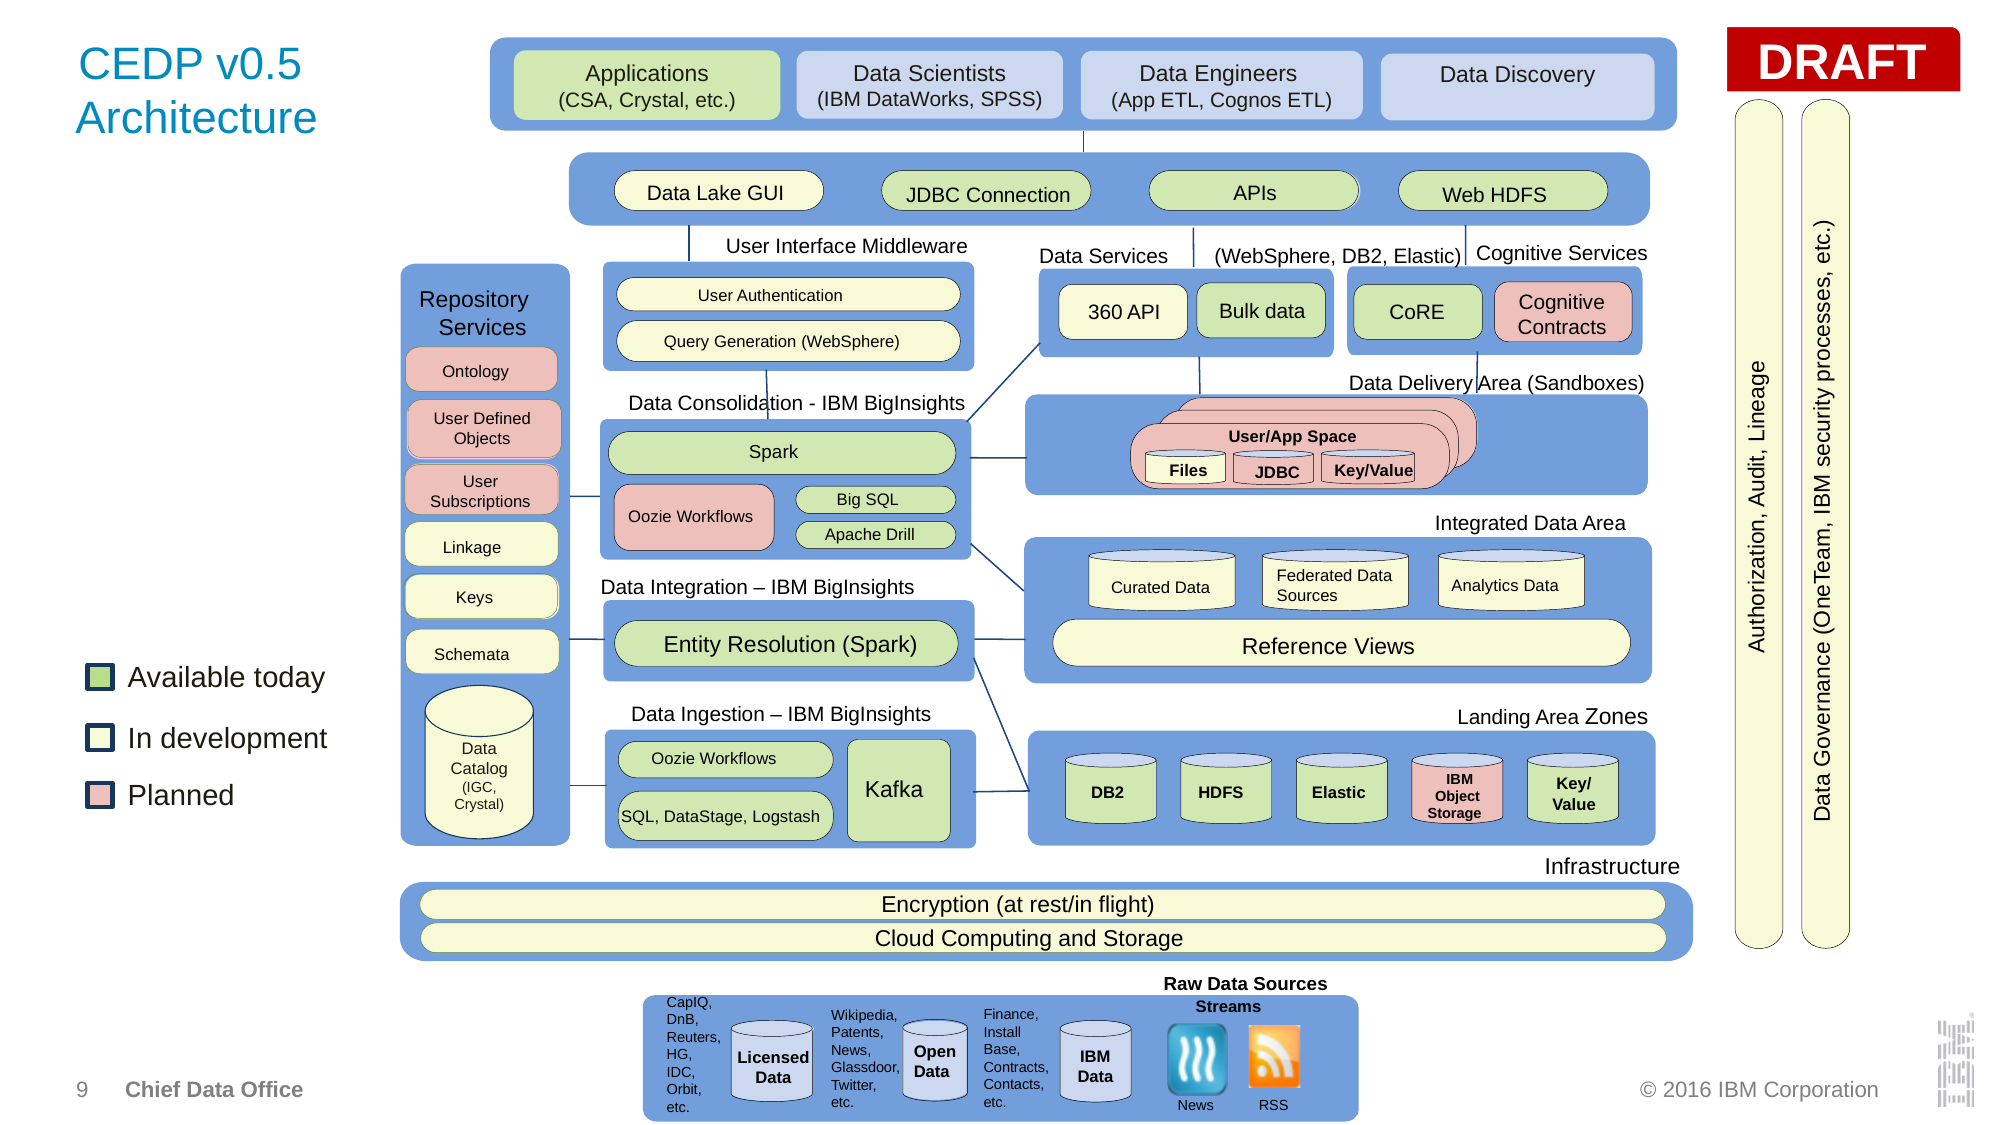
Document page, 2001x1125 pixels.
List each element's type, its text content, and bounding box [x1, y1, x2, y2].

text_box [966, 342, 1041, 422]
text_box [973, 657, 1030, 793]
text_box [489, 37, 1678, 131]
picture [1938, 1012, 1974, 1107]
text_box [399, 828, 1694, 962]
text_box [400, 257, 571, 827]
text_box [600, 568, 994, 680]
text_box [568, 152, 1651, 226]
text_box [1027, 692, 1656, 827]
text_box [642, 948, 1363, 1122]
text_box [87, 768, 251, 820]
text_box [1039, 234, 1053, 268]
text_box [599, 376, 972, 560]
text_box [602, 234, 994, 372]
text_box [1038, 268, 1053, 345]
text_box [970, 543, 1025, 592]
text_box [1024, 347, 1729, 496]
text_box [604, 678, 997, 827]
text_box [765, 369, 769, 420]
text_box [87, 711, 344, 763]
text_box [1023, 502, 1696, 684]
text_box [1734, 92, 1881, 950]
title CEDP v0.5 Architecture [41, 26, 353, 215]
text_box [1058, 216, 1672, 343]
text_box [87, 650, 342, 702]
